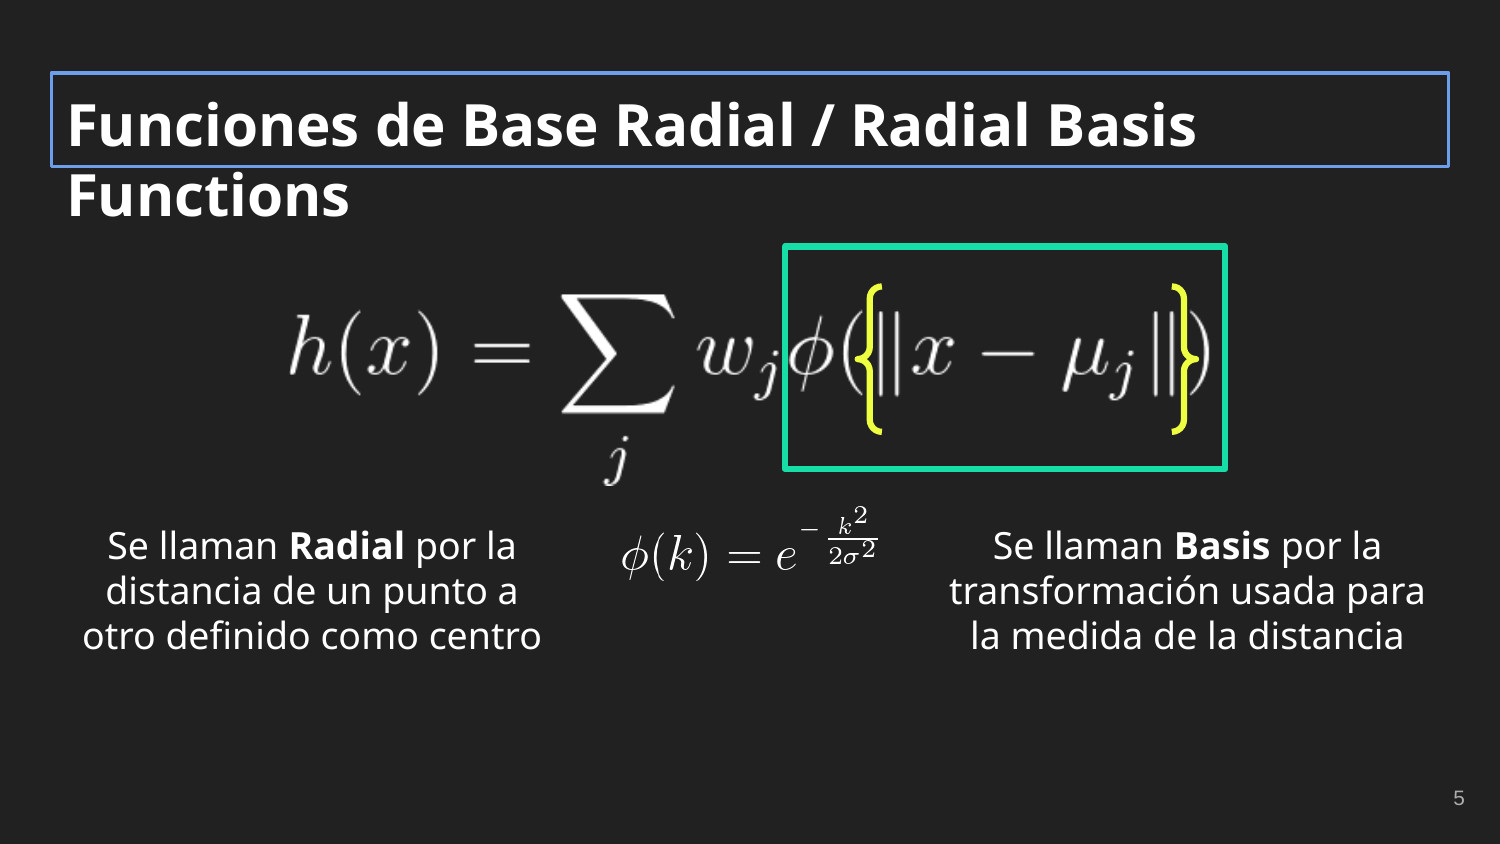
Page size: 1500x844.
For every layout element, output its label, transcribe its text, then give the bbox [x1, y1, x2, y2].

text_box Se llaman Radial por la distancia de un punto a otro definido como centro [51, 506, 574, 765]
title Funciones de Base Radial / Radial Basis Functions [51, 72, 1449, 167]
picture [622, 506, 878, 581]
text_box [784, 246, 1226, 469]
text_box Se llaman Basis por la transformación usada para la medida de la distancia [926, 506, 1449, 765]
slide_number ‹#› [1389, 764, 1480, 830]
text_box [872, 286, 1182, 291]
picture [289, 293, 1211, 487]
